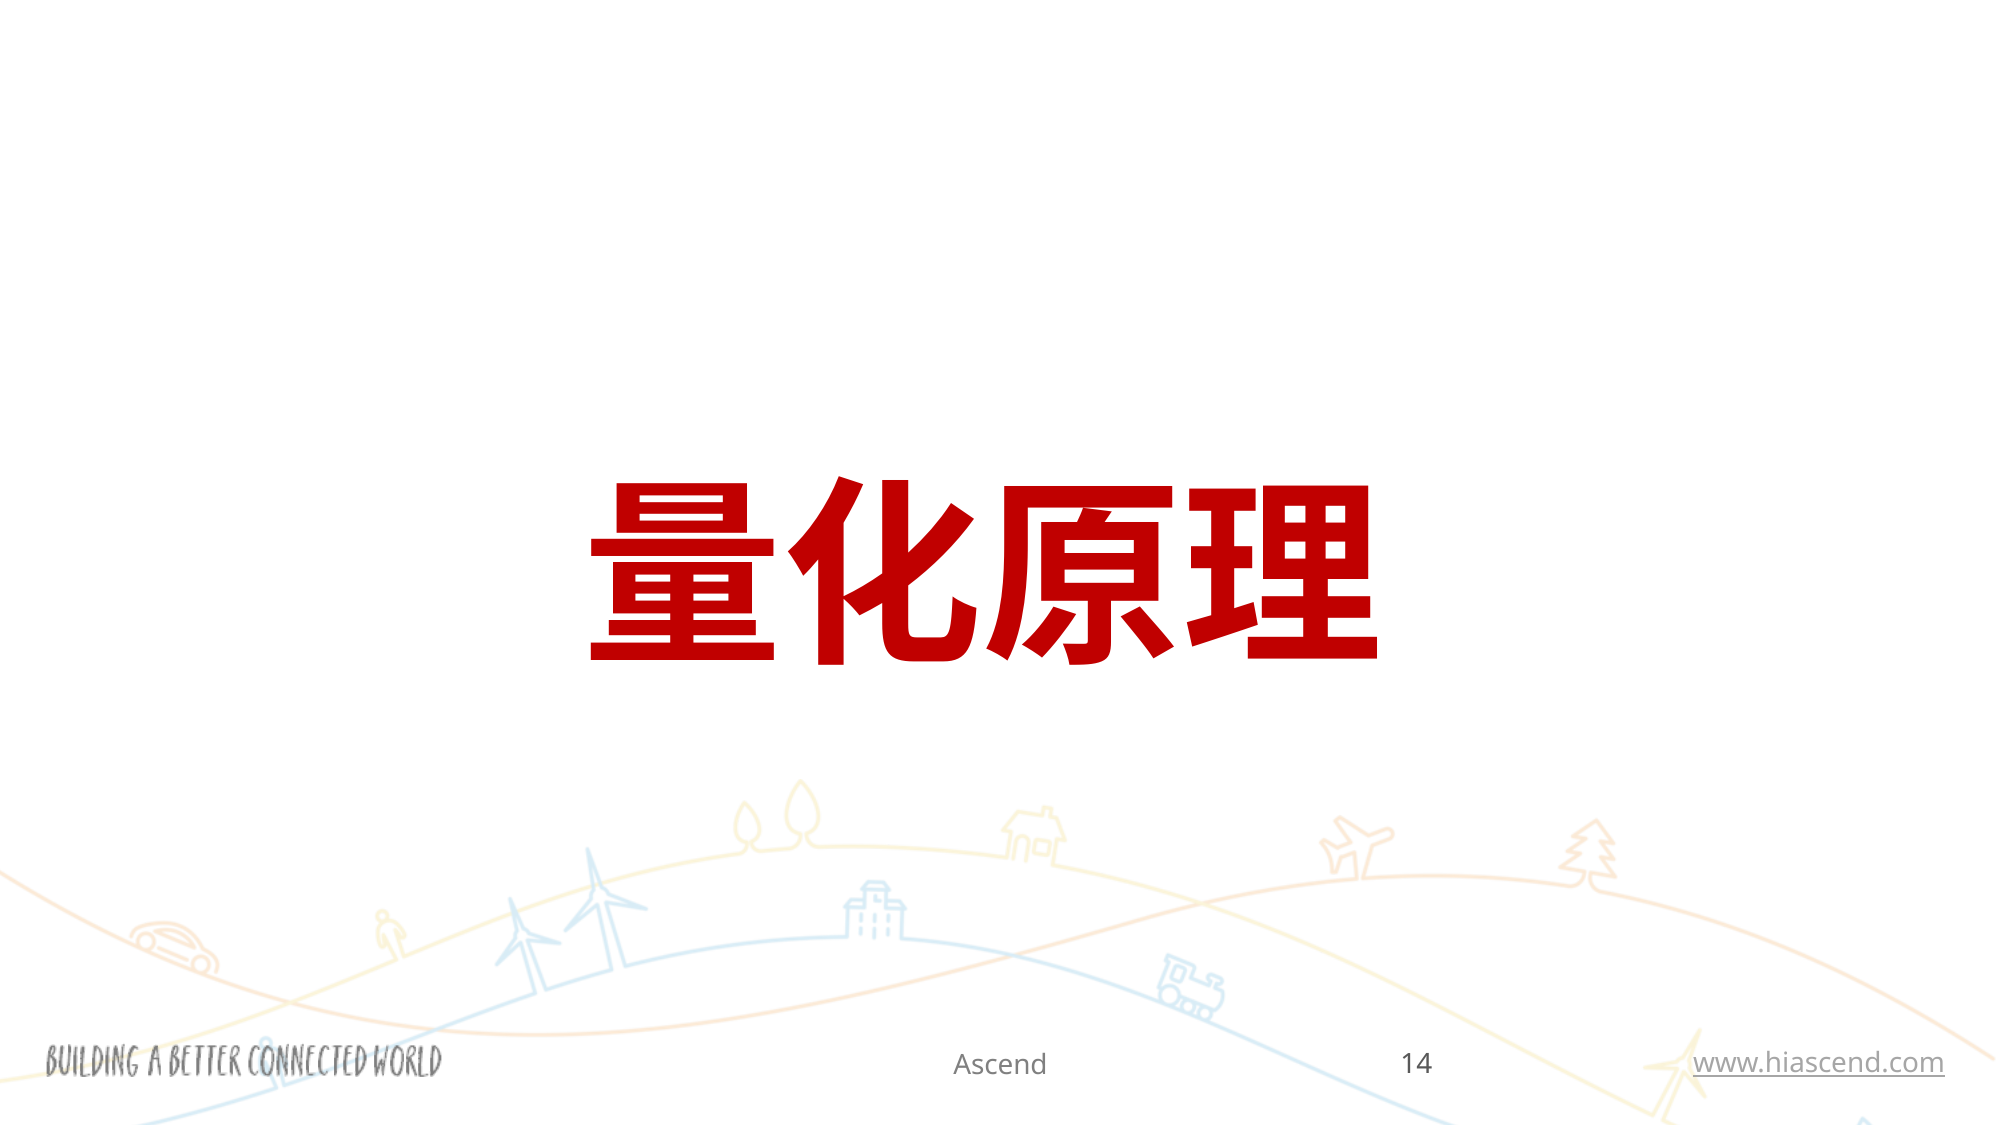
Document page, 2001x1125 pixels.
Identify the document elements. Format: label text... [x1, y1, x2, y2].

list 量化原理 [102, 149, 1863, 986]
picture [23, 1023, 468, 1105]
